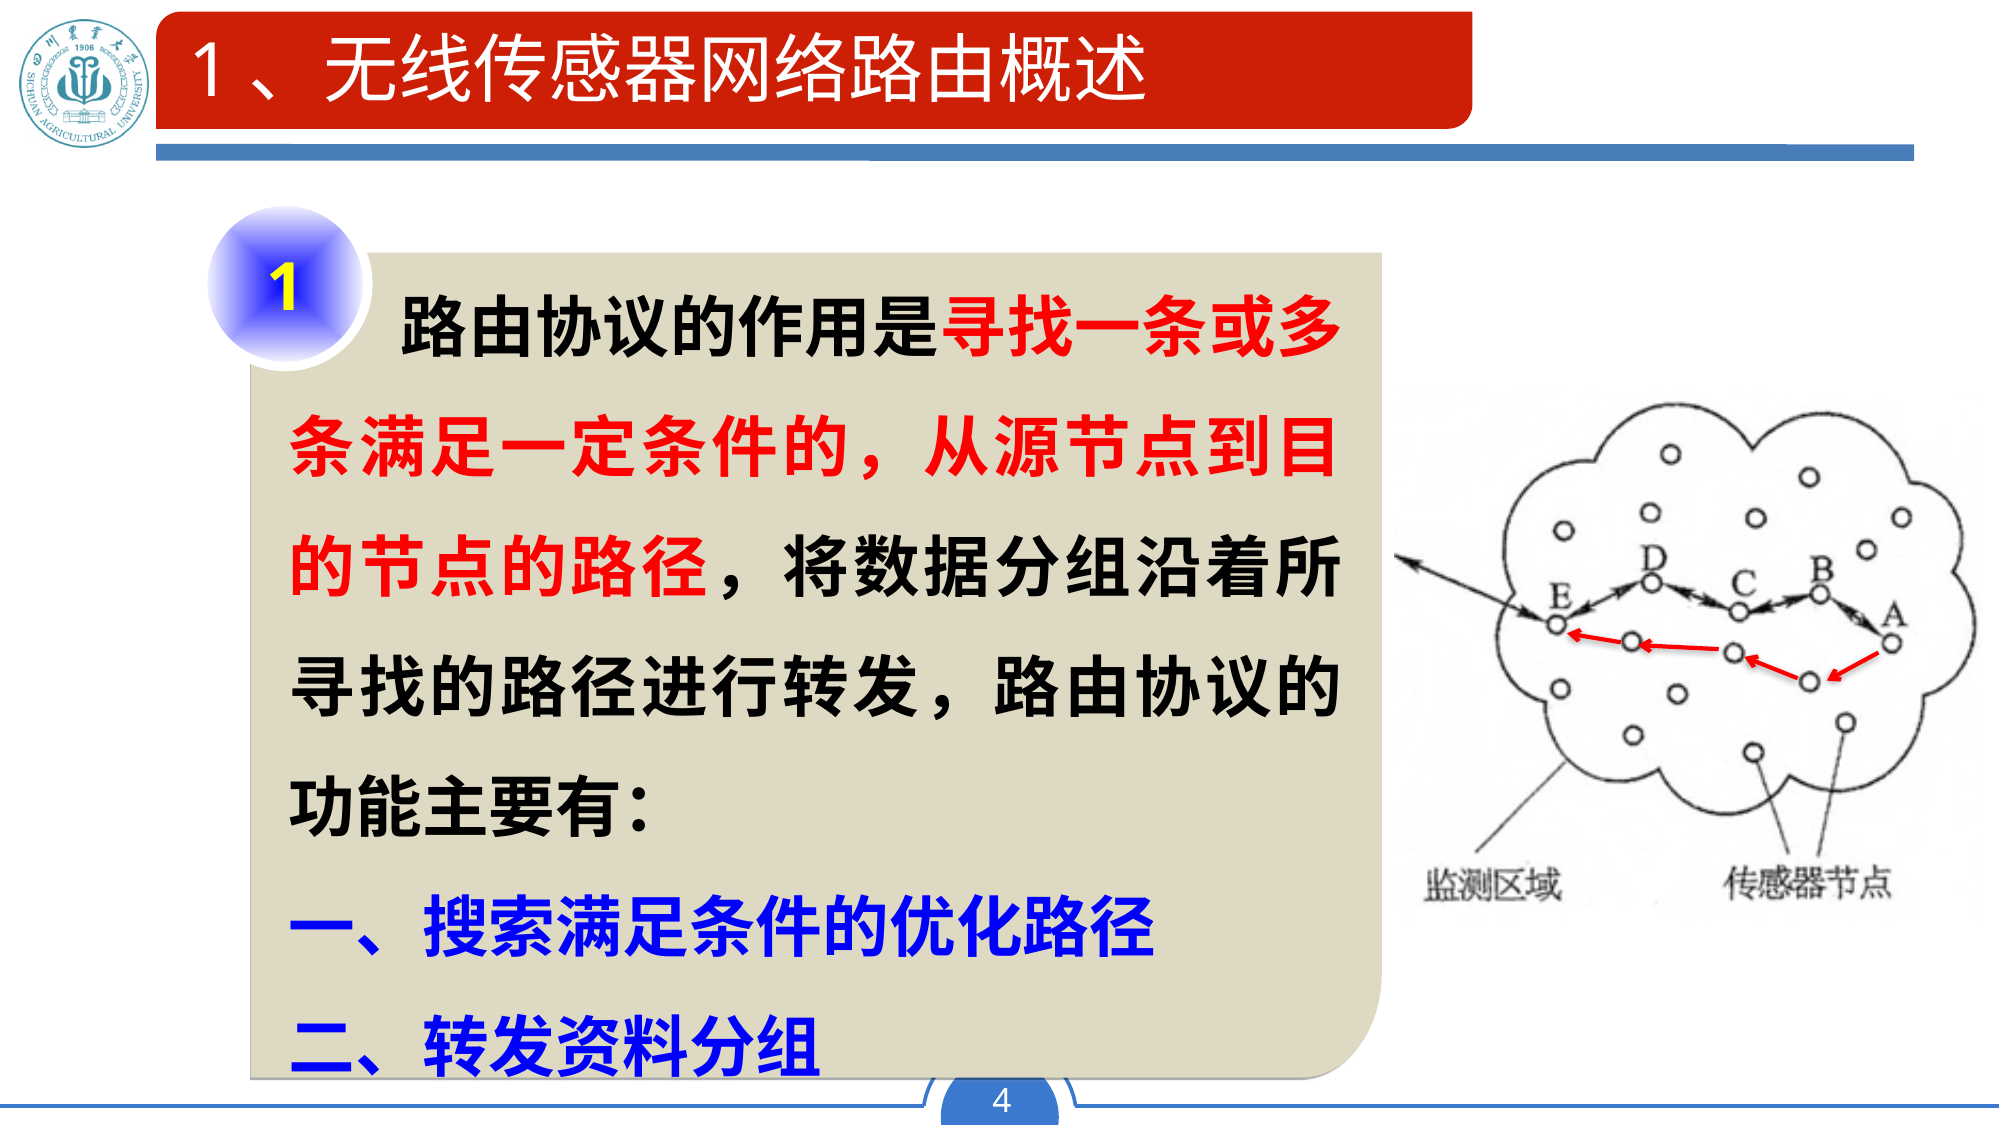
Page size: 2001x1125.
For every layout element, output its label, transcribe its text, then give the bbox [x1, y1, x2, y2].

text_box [1566, 632, 1621, 643]
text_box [1637, 644, 1720, 650]
title 1、无线传感器网络路由概述 [173, 14, 1910, 126]
picture [1394, 385, 2000, 923]
text_box 1 [202, 201, 368, 367]
text_box 路由协议的作用是寻找一条或多条满足一定条件的，从源节点到目的节点的路径，将数据分组沿着所寻找的路径进行转发，路由协议的功能主要有： 一、搜索满足条件的优化路径 二、转发资料分组 [250, 252, 1382, 1078]
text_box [1743, 656, 1798, 679]
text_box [1826, 652, 1879, 681]
